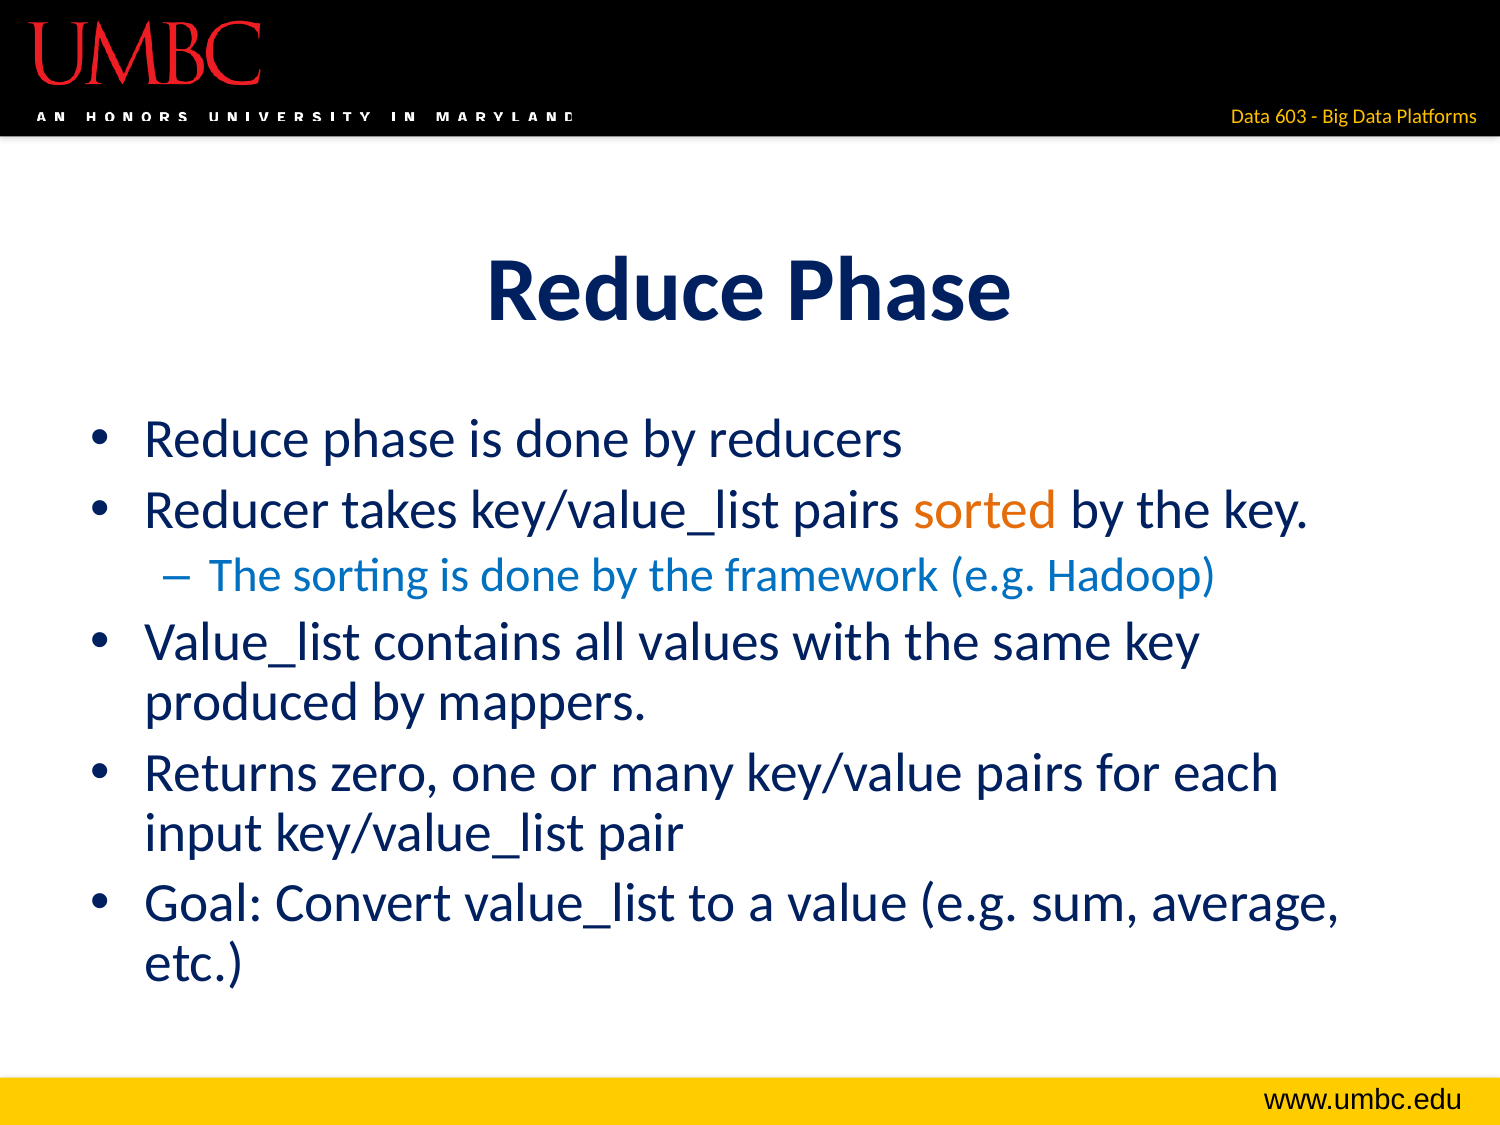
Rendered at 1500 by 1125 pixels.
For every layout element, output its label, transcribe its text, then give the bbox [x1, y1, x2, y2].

list Reduce phase is done by reducers Reducer takes key/value_list pairs sorted by the key. The sorting is done by the framework (e.g. Hadoop) Value_list contains all values with the same key produced by mappers. Returns zero, one or many key/value pairs for each input key/value_list pair Goal: Convert value_list to a value (e.g. sum, average, etc.) [75, 402, 1425, 1005]
title Reduce Phase [75, 190, 1425, 378]
